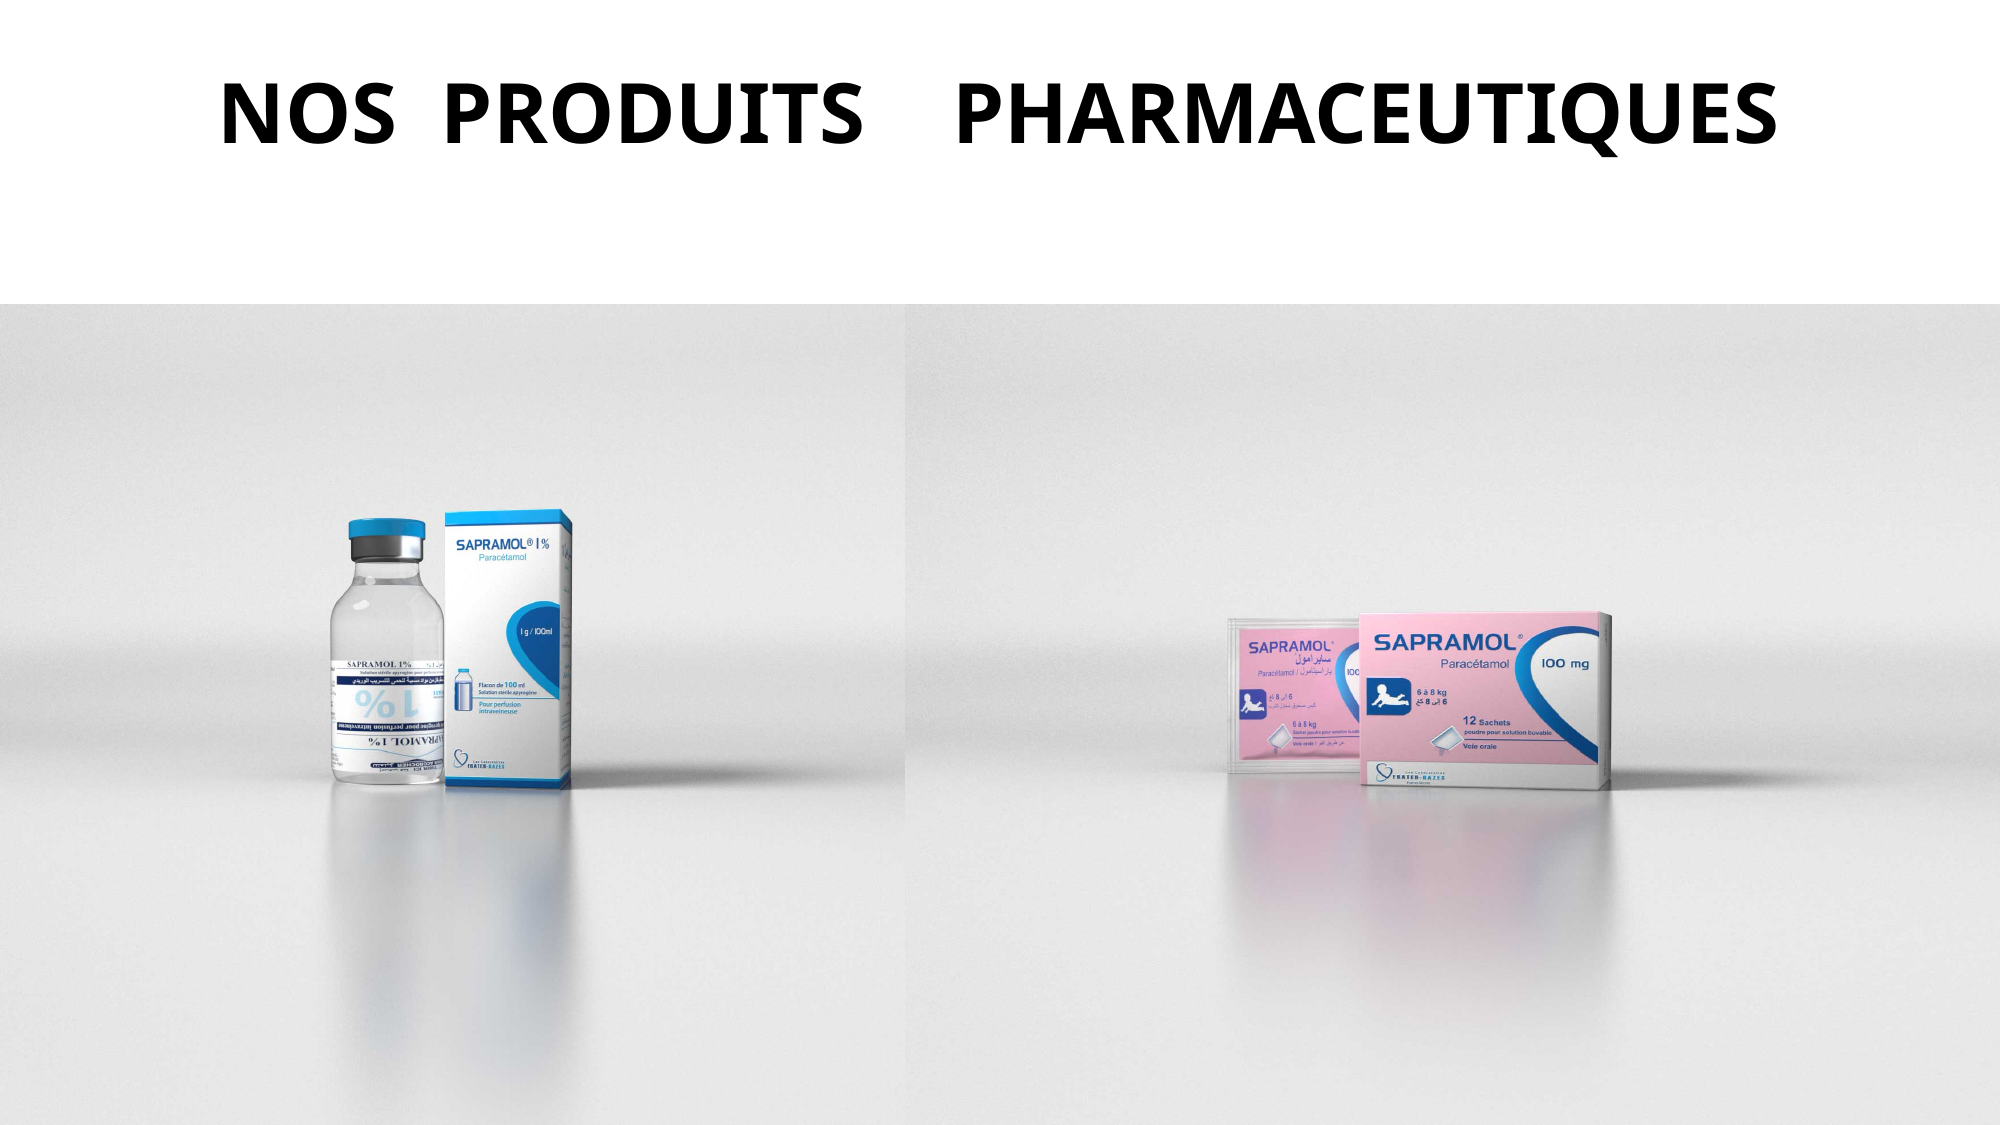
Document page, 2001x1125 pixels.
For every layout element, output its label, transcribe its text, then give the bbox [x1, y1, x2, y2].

picture [0, 304, 2000, 1125]
title NOS PRODUITS PHARMACEUTIQUES [137, 55, 1863, 278]
